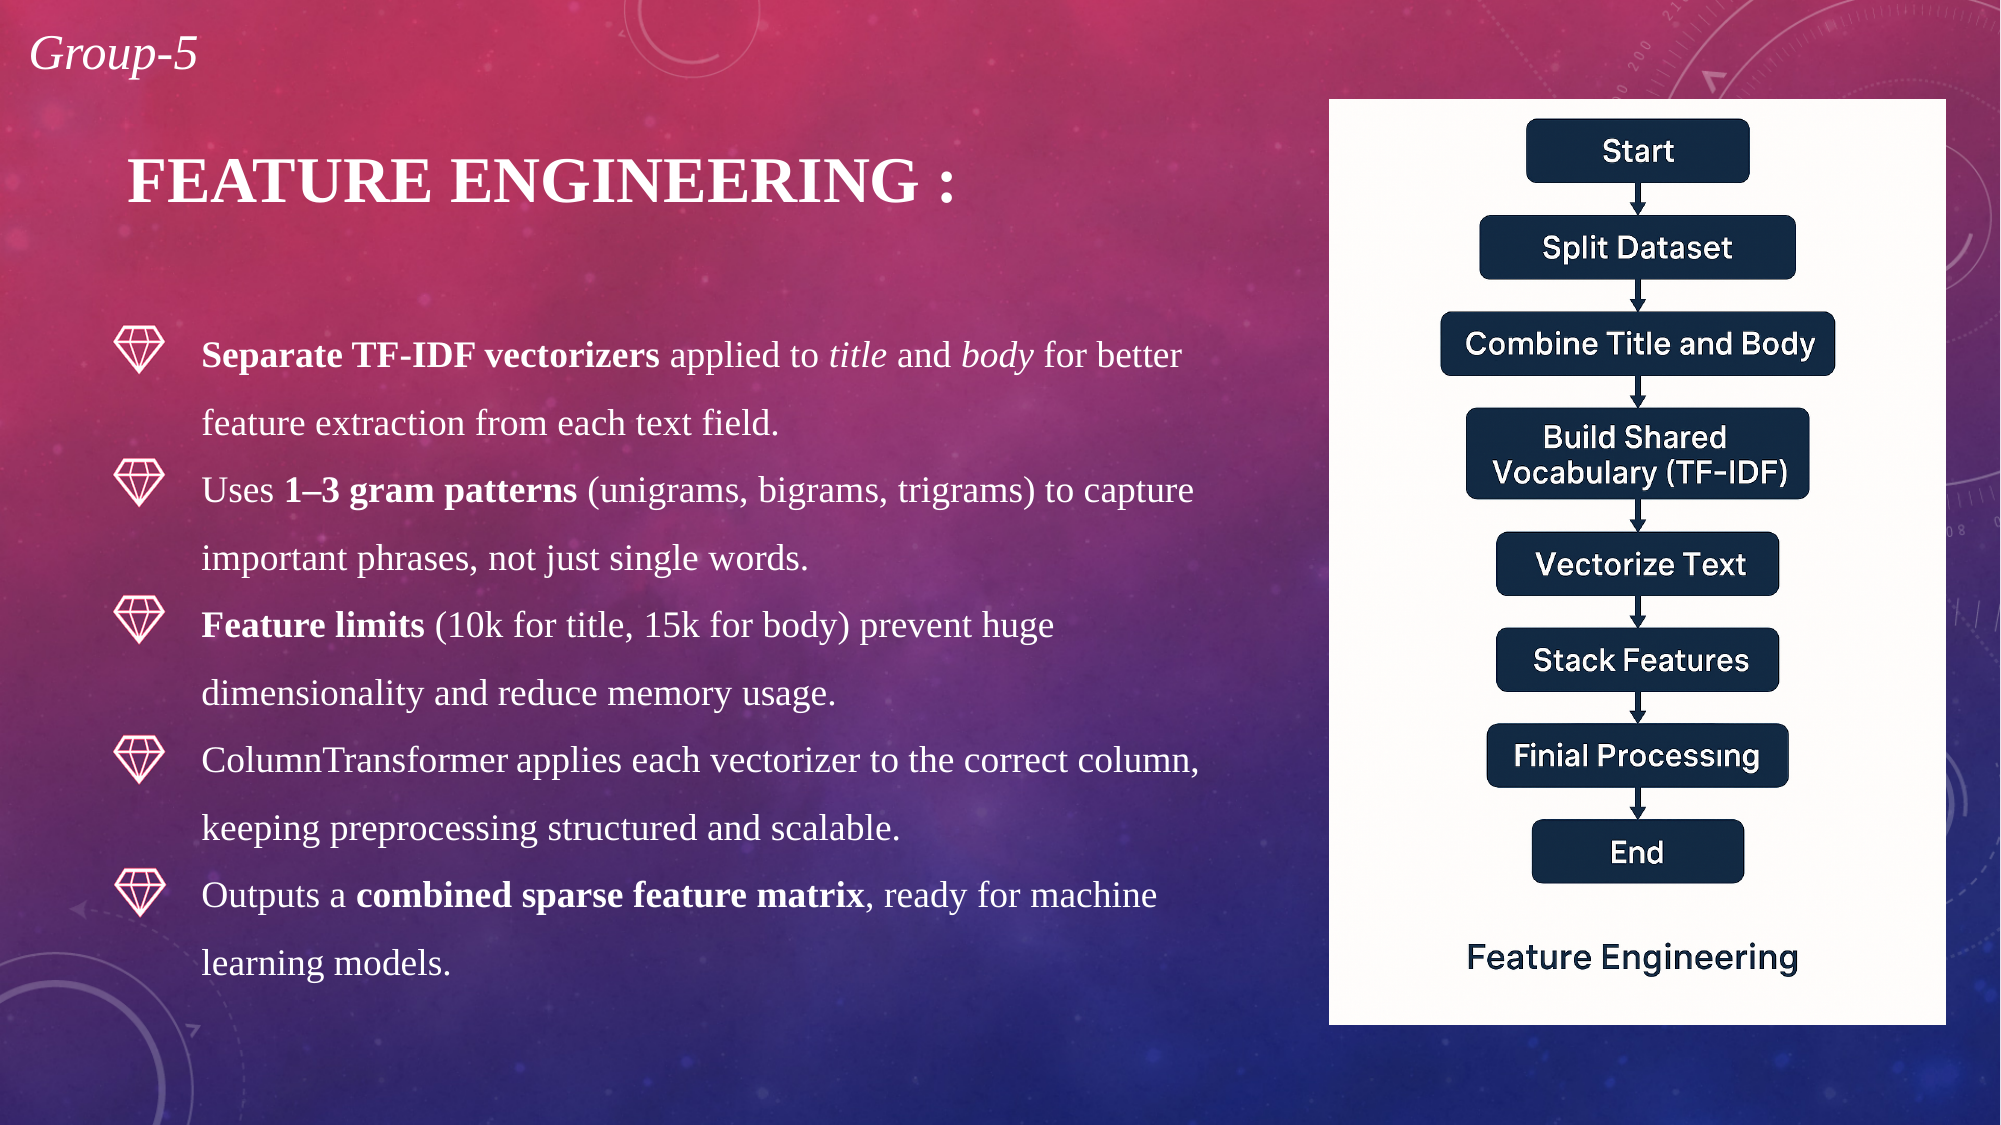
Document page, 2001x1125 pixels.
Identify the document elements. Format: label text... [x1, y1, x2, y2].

picture [0, 0, 2001, 1125]
text_box Group-5 [13, 11, 332, 87]
list Separate TF-IDF vectorizers applied to title and body for better feature extraction from each text field. Uses 1–3 gram patterns (unigrams, bigrams, trigrams) to capture important phrases, not just single words. Feature limits (10k for title, 15k for body) prevent huge dimensionality and reduce memory usage. ColumnTransformer applies each vectorizer to the correct column, keeping preprocessing structured and scalable. Outputs a combined sparse feature matrix, ready for machine learning models. [186, 300, 1250, 1025]
title Feature Engineering : [112, 99, 1000, 254]
